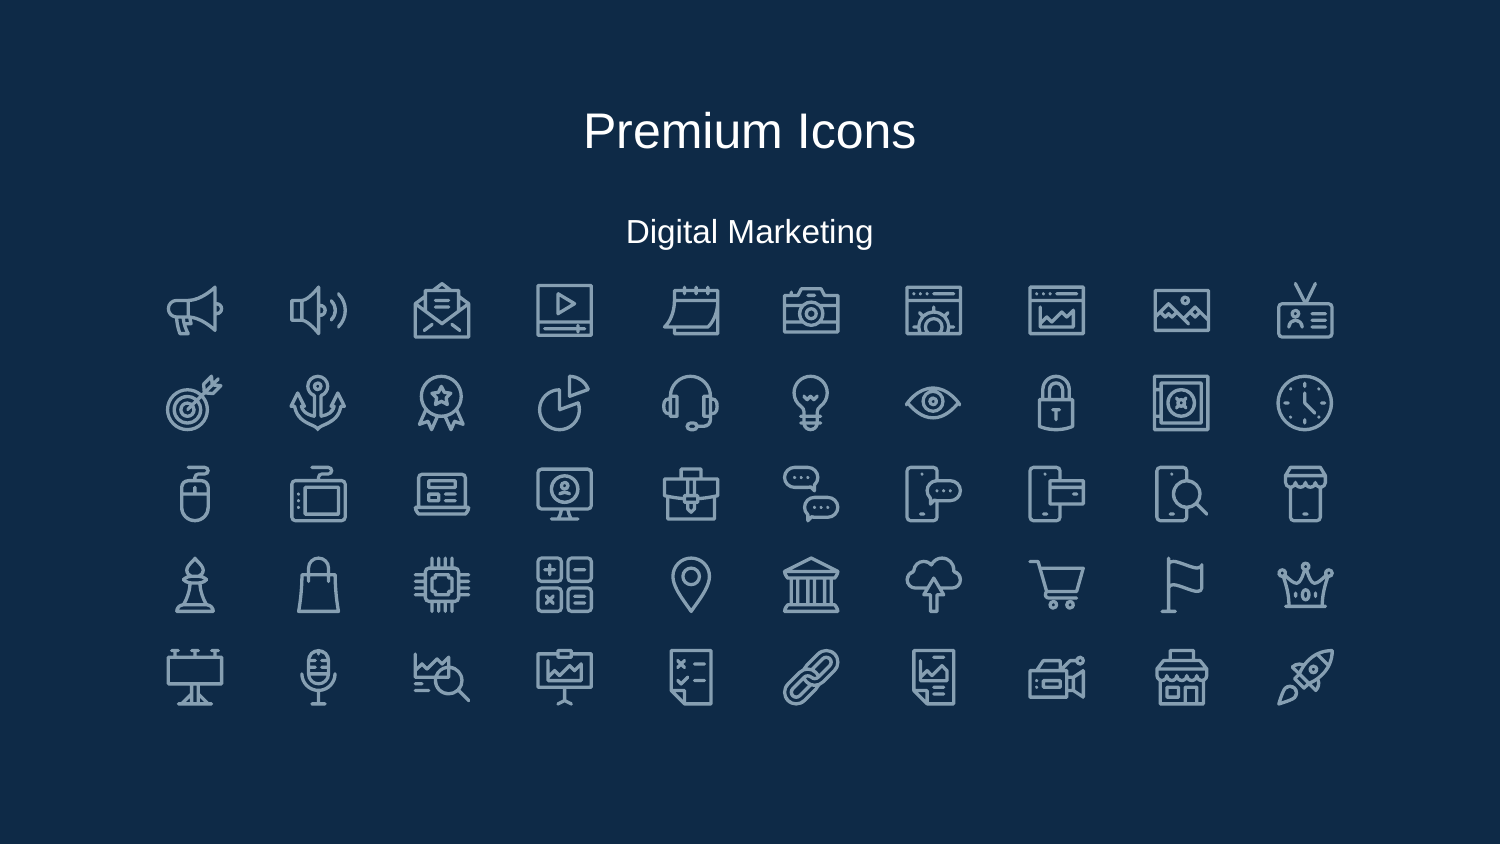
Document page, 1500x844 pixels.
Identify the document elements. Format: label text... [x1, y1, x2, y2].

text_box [1028, 559, 1086, 610]
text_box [299, 648, 337, 706]
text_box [905, 285, 963, 336]
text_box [1276, 561, 1335, 609]
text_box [413, 652, 471, 703]
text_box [1276, 374, 1334, 432]
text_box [536, 283, 594, 338]
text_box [289, 374, 347, 432]
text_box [413, 556, 471, 614]
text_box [1283, 465, 1328, 523]
text_box [165, 374, 223, 432]
text_box [662, 467, 720, 521]
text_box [782, 465, 840, 523]
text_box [1154, 465, 1209, 523]
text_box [413, 472, 471, 516]
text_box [904, 386, 962, 420]
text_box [792, 374, 830, 432]
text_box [289, 285, 348, 336]
title Premium Icons [117, 83, 1383, 163]
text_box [1037, 374, 1075, 432]
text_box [536, 648, 594, 706]
text_box [175, 556, 215, 614]
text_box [1276, 648, 1335, 706]
text_box [180, 465, 210, 523]
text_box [1028, 655, 1086, 700]
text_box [536, 556, 594, 614]
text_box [1028, 465, 1086, 523]
text_box [296, 556, 341, 614]
text_box [1160, 556, 1204, 614]
text_box [662, 285, 720, 336]
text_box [911, 648, 956, 706]
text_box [1276, 281, 1334, 339]
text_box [1152, 374, 1210, 432]
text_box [671, 556, 712, 614]
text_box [1028, 285, 1086, 336]
text_box [662, 374, 719, 432]
text_box [166, 648, 224, 706]
text_box [782, 648, 840, 706]
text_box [417, 374, 466, 432]
text_box [905, 556, 963, 614]
text_box [782, 556, 840, 614]
text_box Digital Marketing [448, 194, 1052, 274]
text_box [166, 285, 224, 336]
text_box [536, 467, 594, 521]
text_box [1155, 648, 1209, 706]
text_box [1153, 288, 1211, 333]
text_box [289, 465, 348, 523]
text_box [537, 374, 591, 432]
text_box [782, 286, 840, 334]
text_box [669, 648, 714, 706]
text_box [905, 465, 963, 523]
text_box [413, 281, 471, 339]
